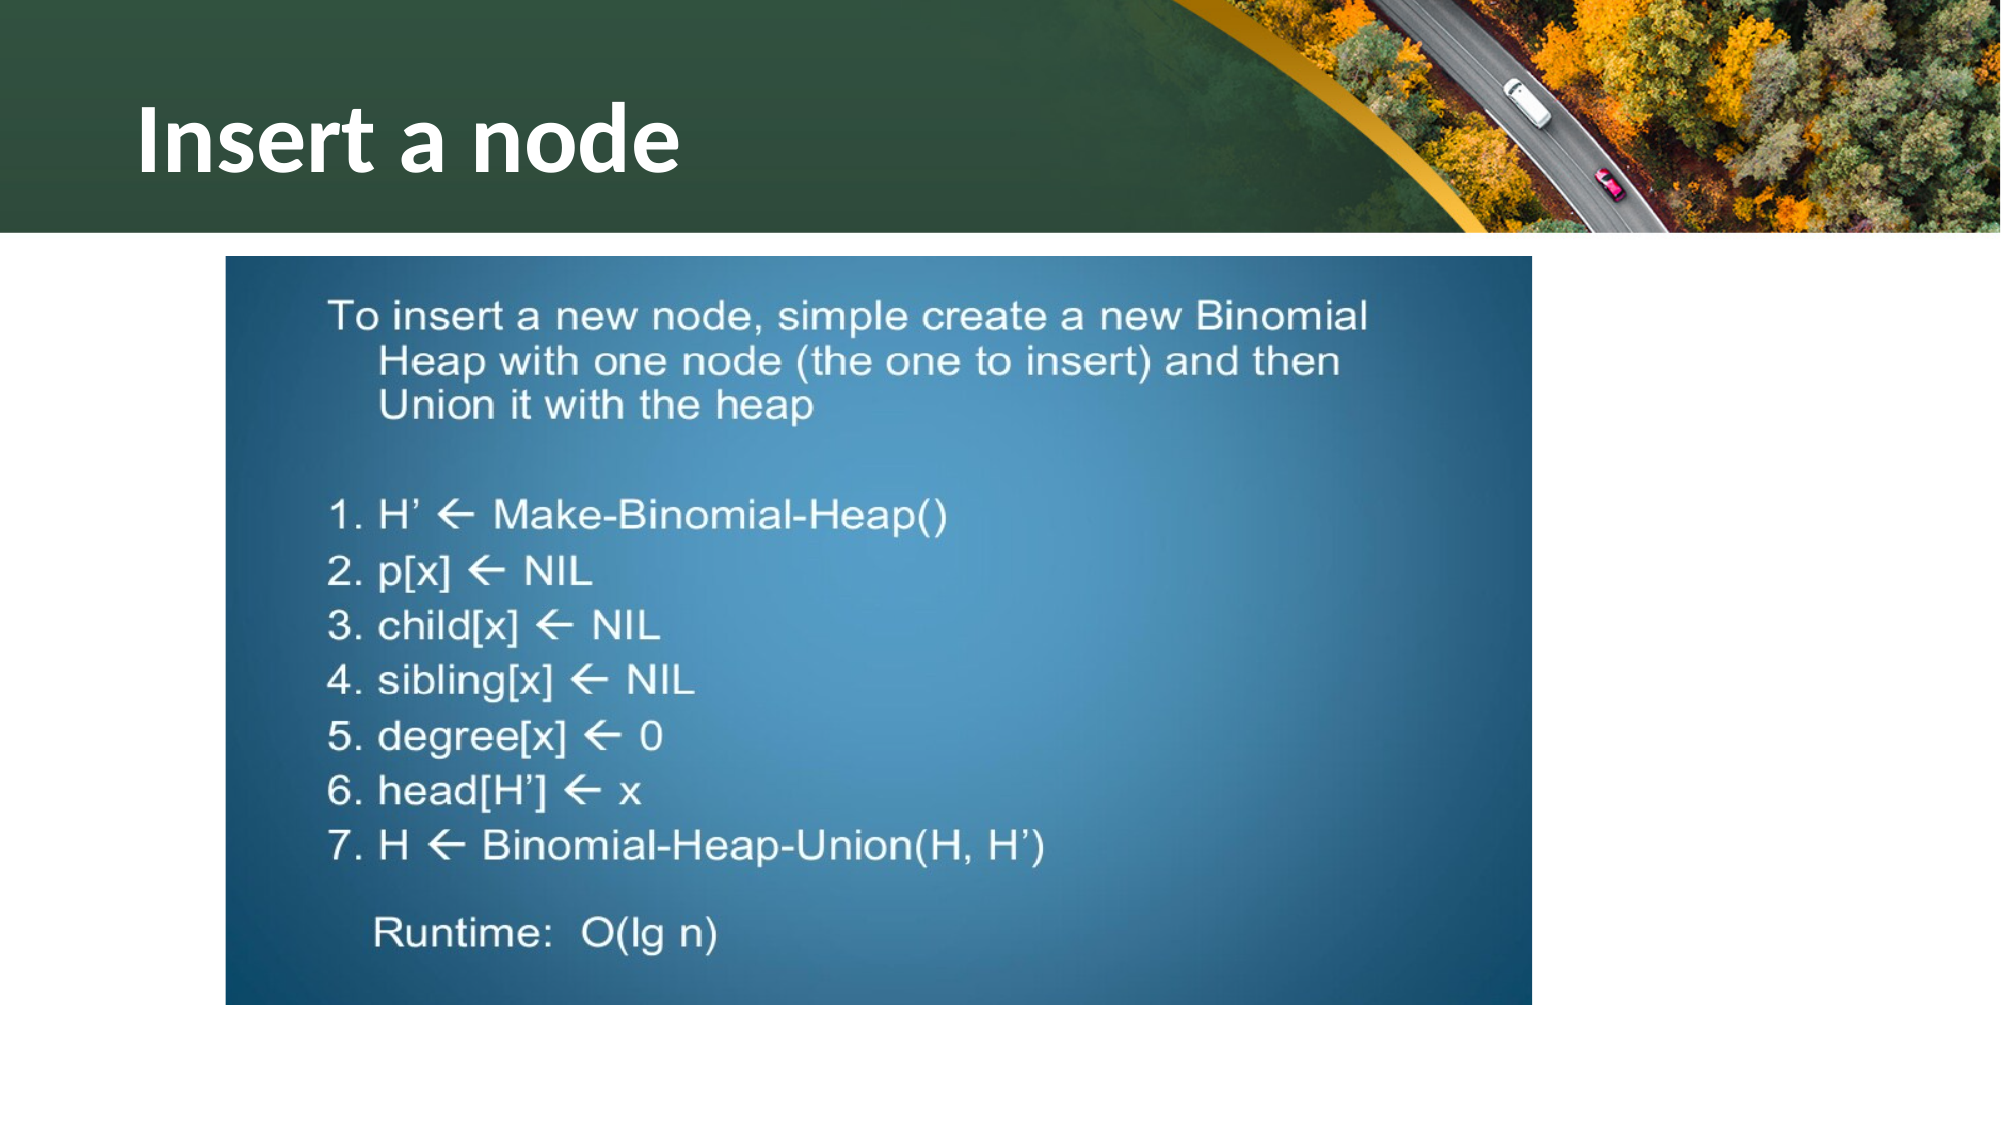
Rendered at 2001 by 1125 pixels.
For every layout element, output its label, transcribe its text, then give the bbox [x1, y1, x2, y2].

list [225, 256, 1533, 1005]
title Insert a node [98, 49, 1905, 217]
picture [0, 0, 2001, 1125]
